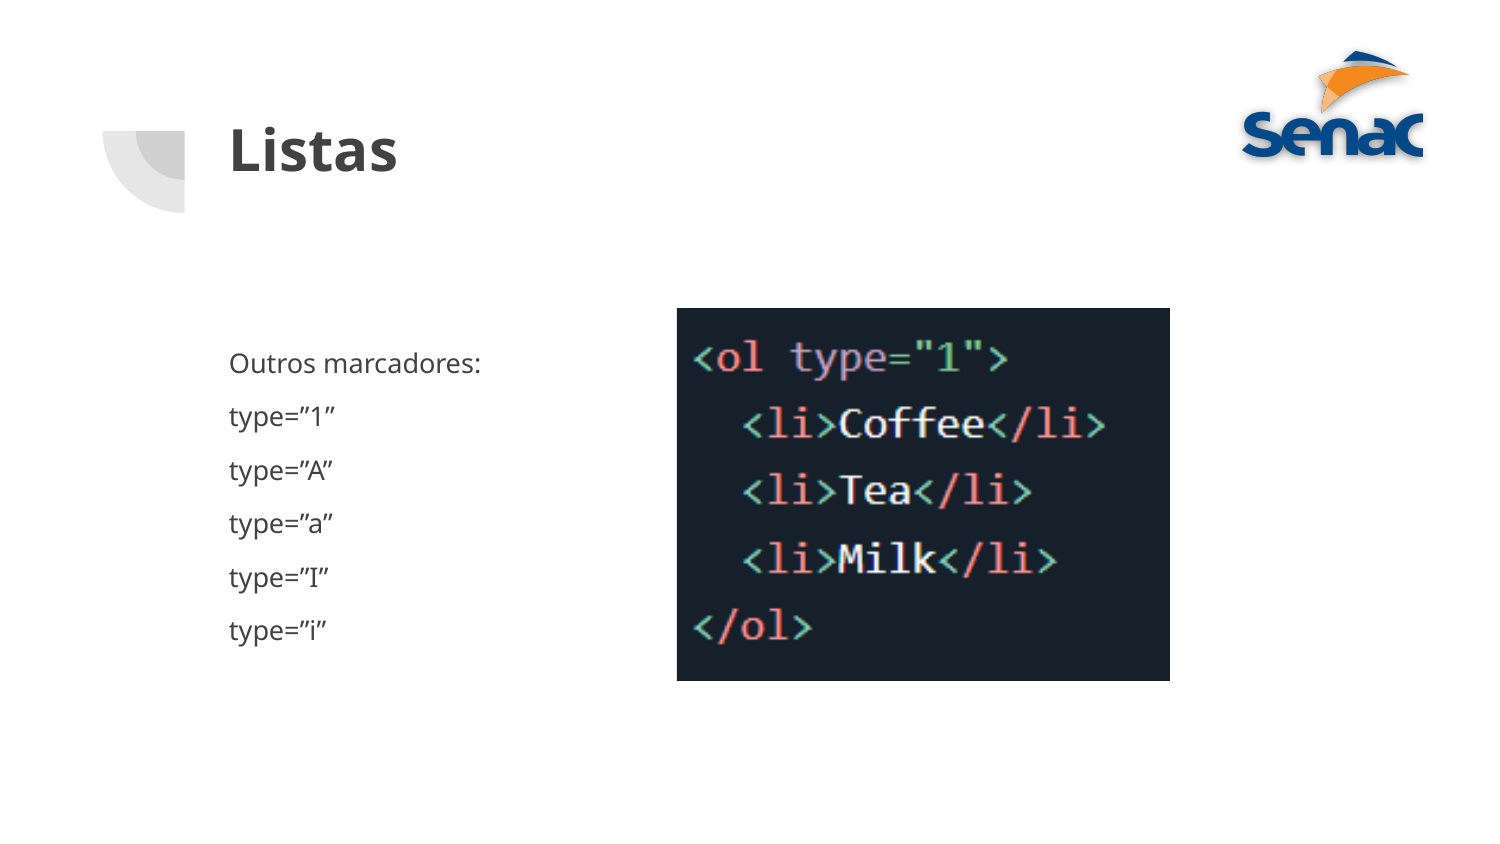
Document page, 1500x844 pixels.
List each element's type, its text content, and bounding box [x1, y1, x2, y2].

picture [1242, 50, 1423, 157]
picture [676, 308, 1171, 681]
title Listas [213, 98, 1368, 263]
list Outros marcadores: type=”1” type=”A” type=”a” type=”I” type=”i” [213, 326, 671, 663]
